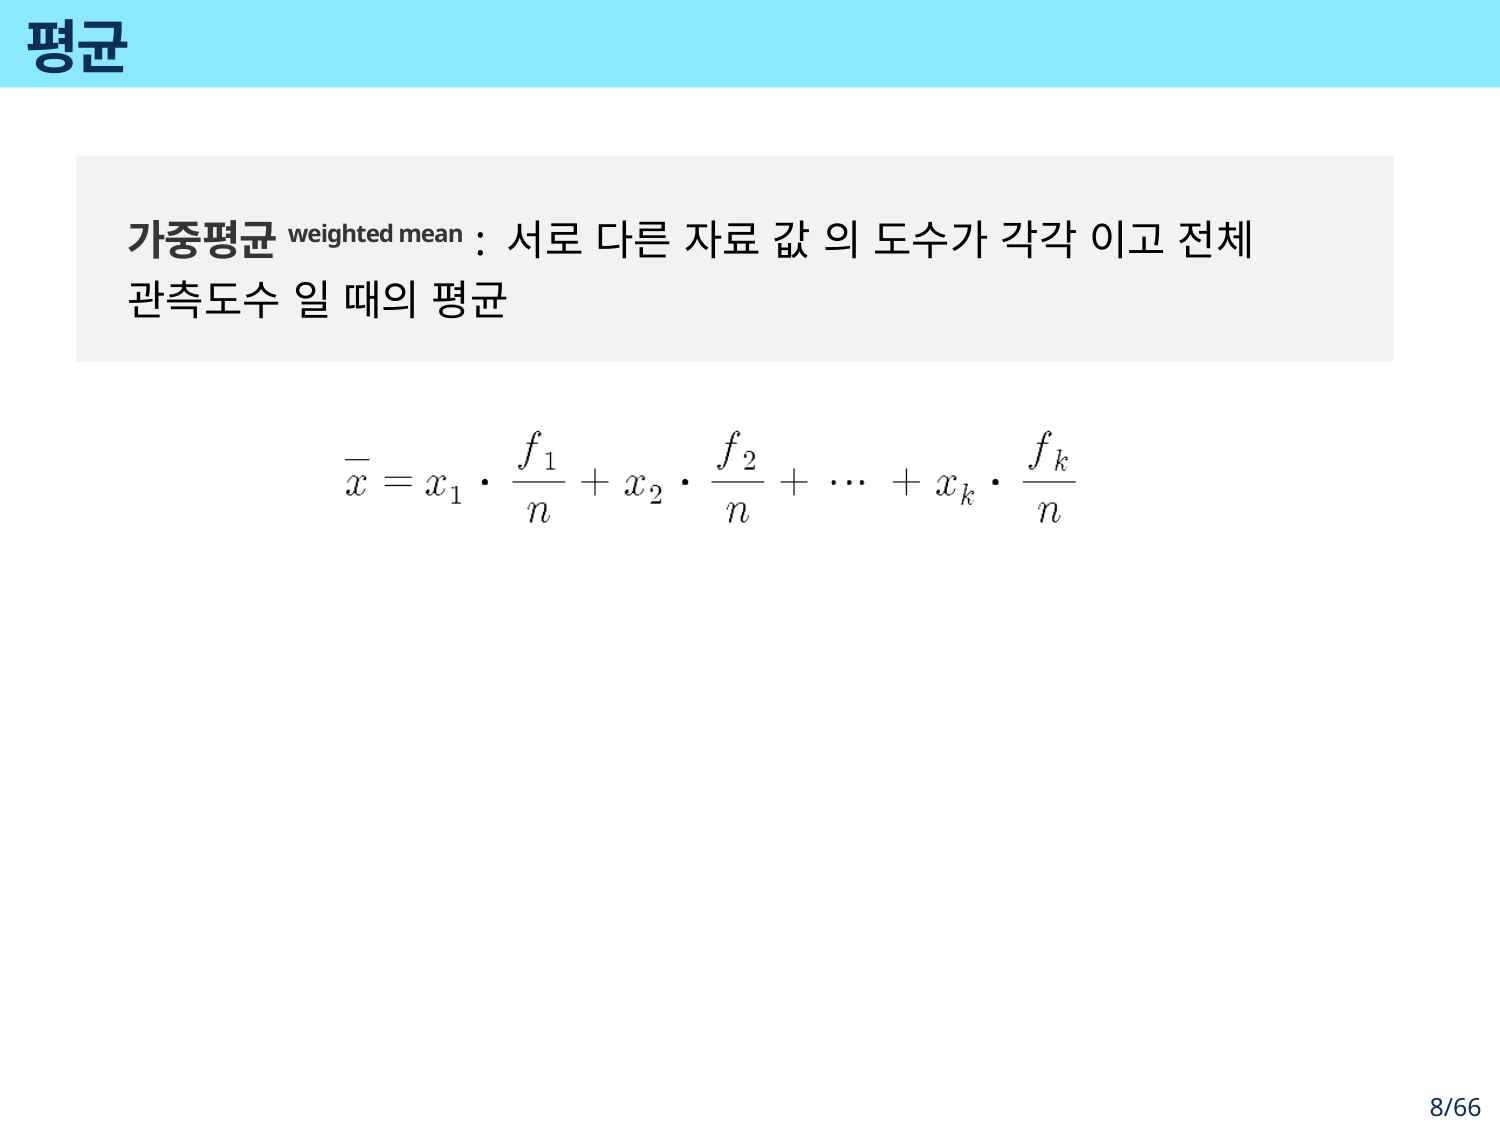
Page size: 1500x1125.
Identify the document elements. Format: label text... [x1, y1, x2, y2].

text_box [75, 154, 1396, 364]
title 평균 [10, 5, 1288, 84]
picture [324, 404, 1105, 547]
